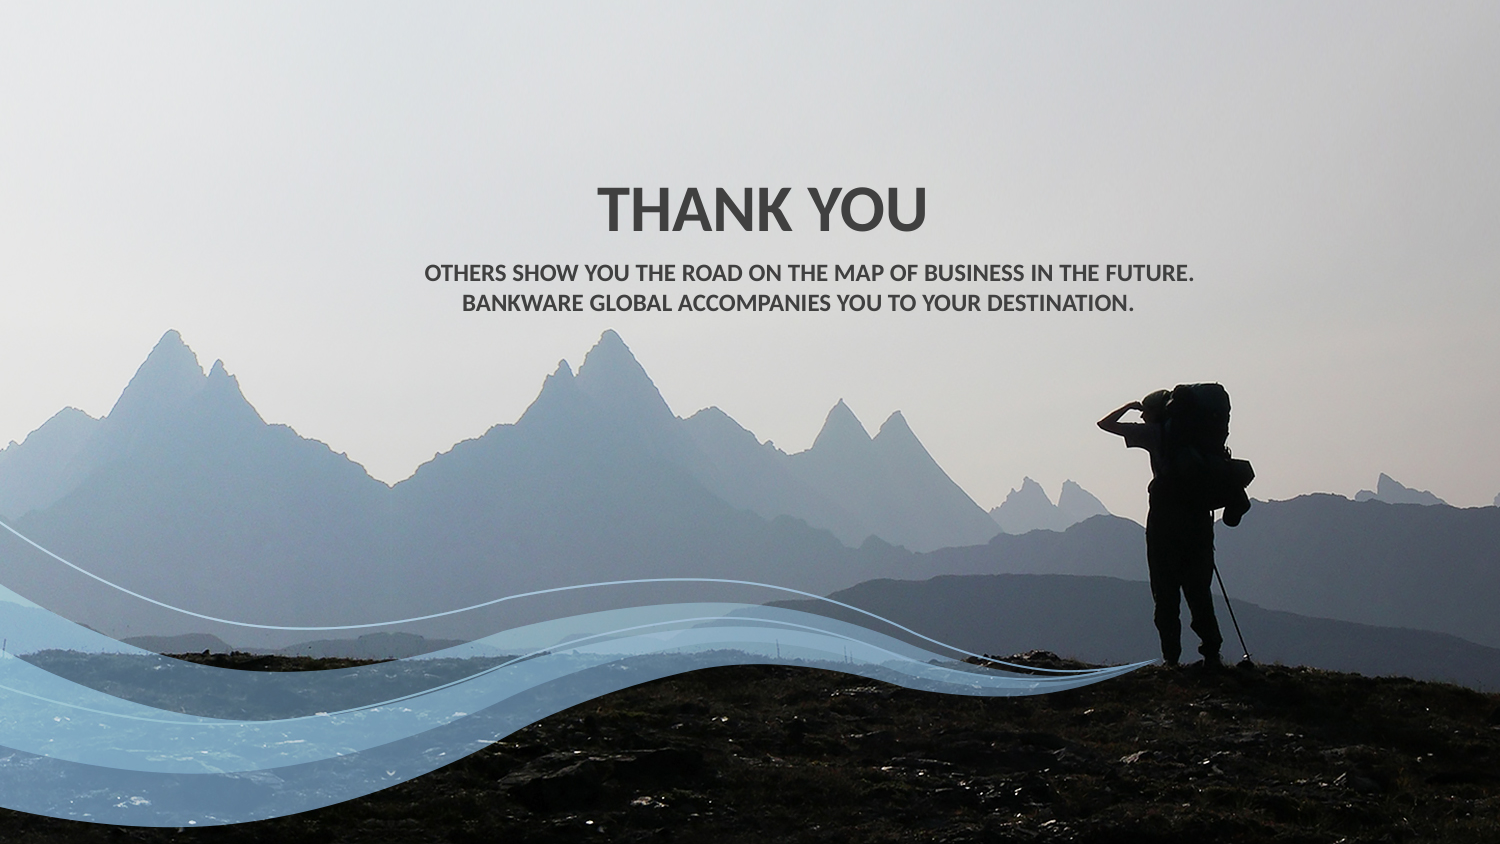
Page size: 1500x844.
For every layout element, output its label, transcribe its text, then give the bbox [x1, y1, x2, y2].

picture [0, 0, 1500, 844]
text_box OTHERS SHOW YOU THE ROAD ON THE MAP OF BUSINESS IN THE FUTURE. BANKWARE GLOBAL ACCOMPANIES YOU TO YOUR DESTINATION. [330, 249, 1291, 324]
text_box THANK YOU [364, 156, 1162, 252]
